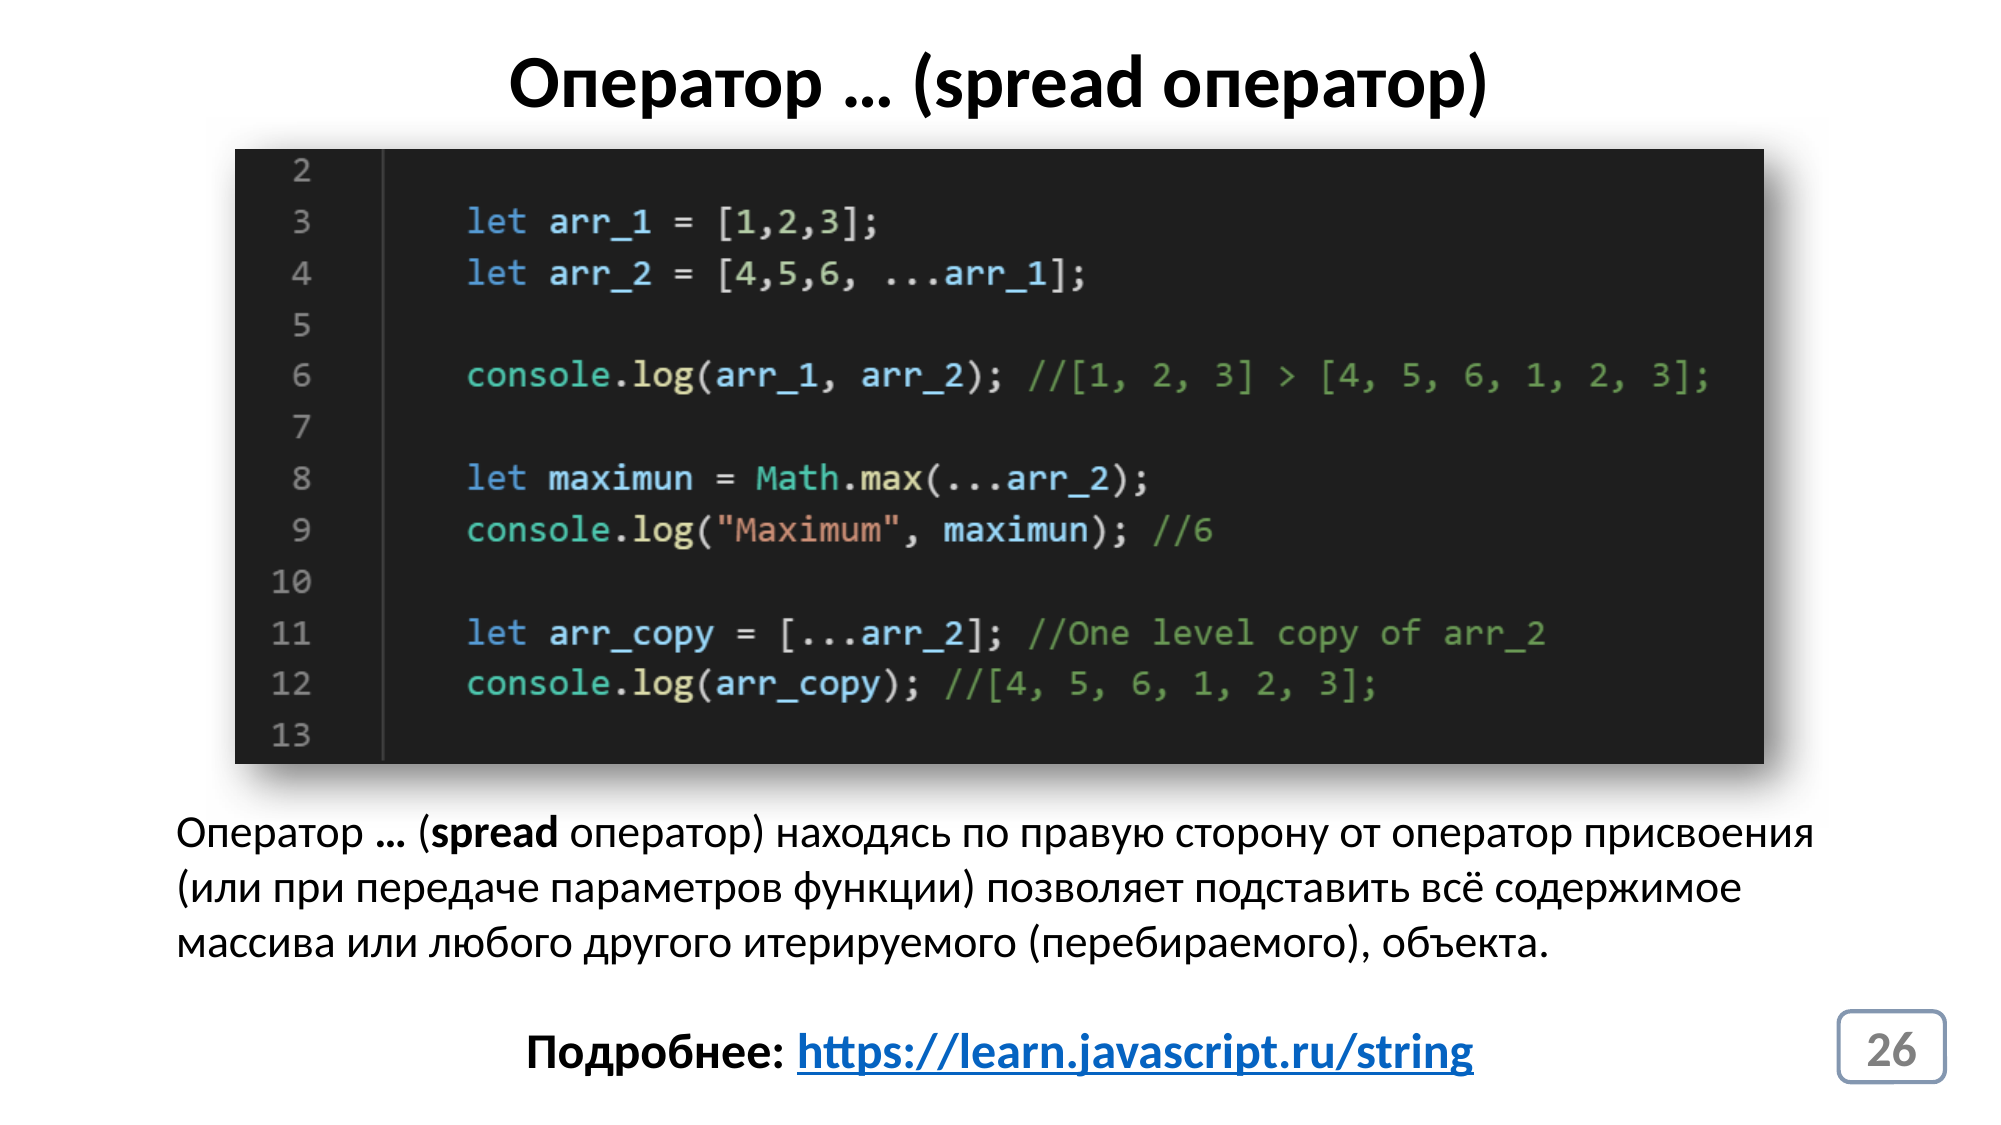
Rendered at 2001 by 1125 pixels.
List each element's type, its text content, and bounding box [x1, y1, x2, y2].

text_box Оператор … (spread оператор) [0, 25, 2000, 131]
picture [235, 149, 1764, 764]
text_box Подробнее: https://learn.javascript.ru/string [0, 1011, 2000, 1087]
text_box Оператор … (spread оператор) находясь по правую сторону от оператор присвоения (или при передаче параметров функции) позволяет подставить всё содержимое массива или любого другого итерируемого (перебираемого), объекта. [161, 794, 1913, 974]
